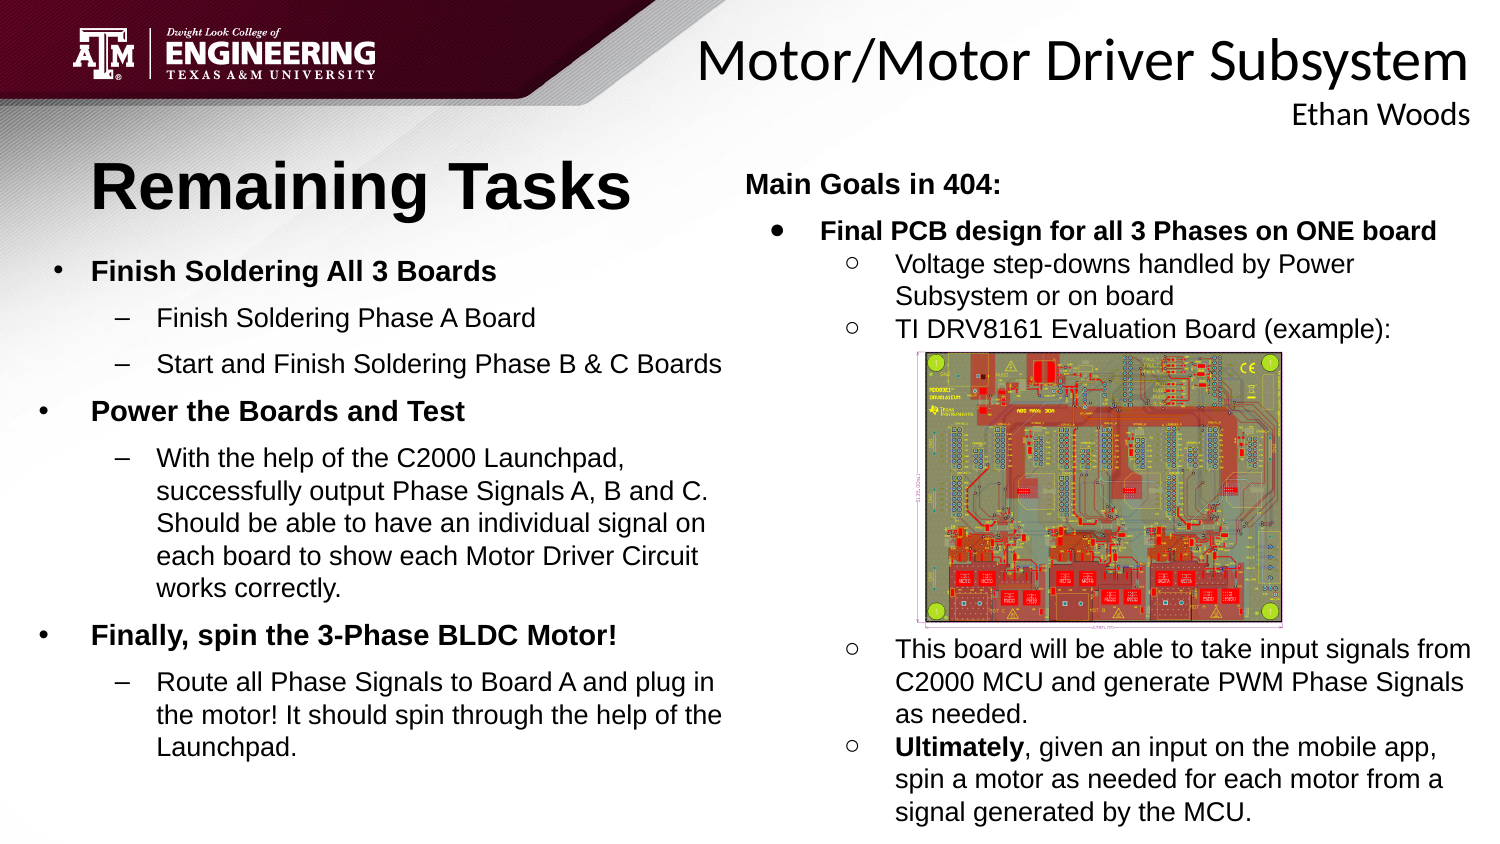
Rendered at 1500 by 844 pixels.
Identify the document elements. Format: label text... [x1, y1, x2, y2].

title Remaining Tasks [75, 133, 1072, 233]
picture [0, 0, 1500, 844]
list Finish Soldering All 3 Boards Finish Soldering Phase A Board Start and Finish Soldering Phase B & C Boards Power the Boards and Test With the help of the C2000 Launchpad, successfully output Phase Signals A, B and C. Should be able to have an individual signal on each board to show each Motor Driver Circuit works correctly. Finally, spin the 3-Phase BLDC Motor! Route all Phase Signals to Board A and plug in the motor! It should spin through the help of the Launchpad. [19, 244, 730, 816]
text_box Motor/Motor Driver Subsystem Ethan Woods [674, 12, 1486, 140]
text_box Main Goals in 404: Final PCB design for all 3 Phases on ONE board Voltage step-downs handled by Power Subsystem or on board TI DRV8161 Evaluation Board (example): This board will be able to take input signals from C2000 MCU and generate PWM Phase Signals as needed. Ultimately, given an input on the mobile app, spin a motor as needed for each motor from a signal generated by the MCU. [730, 150, 1491, 826]
